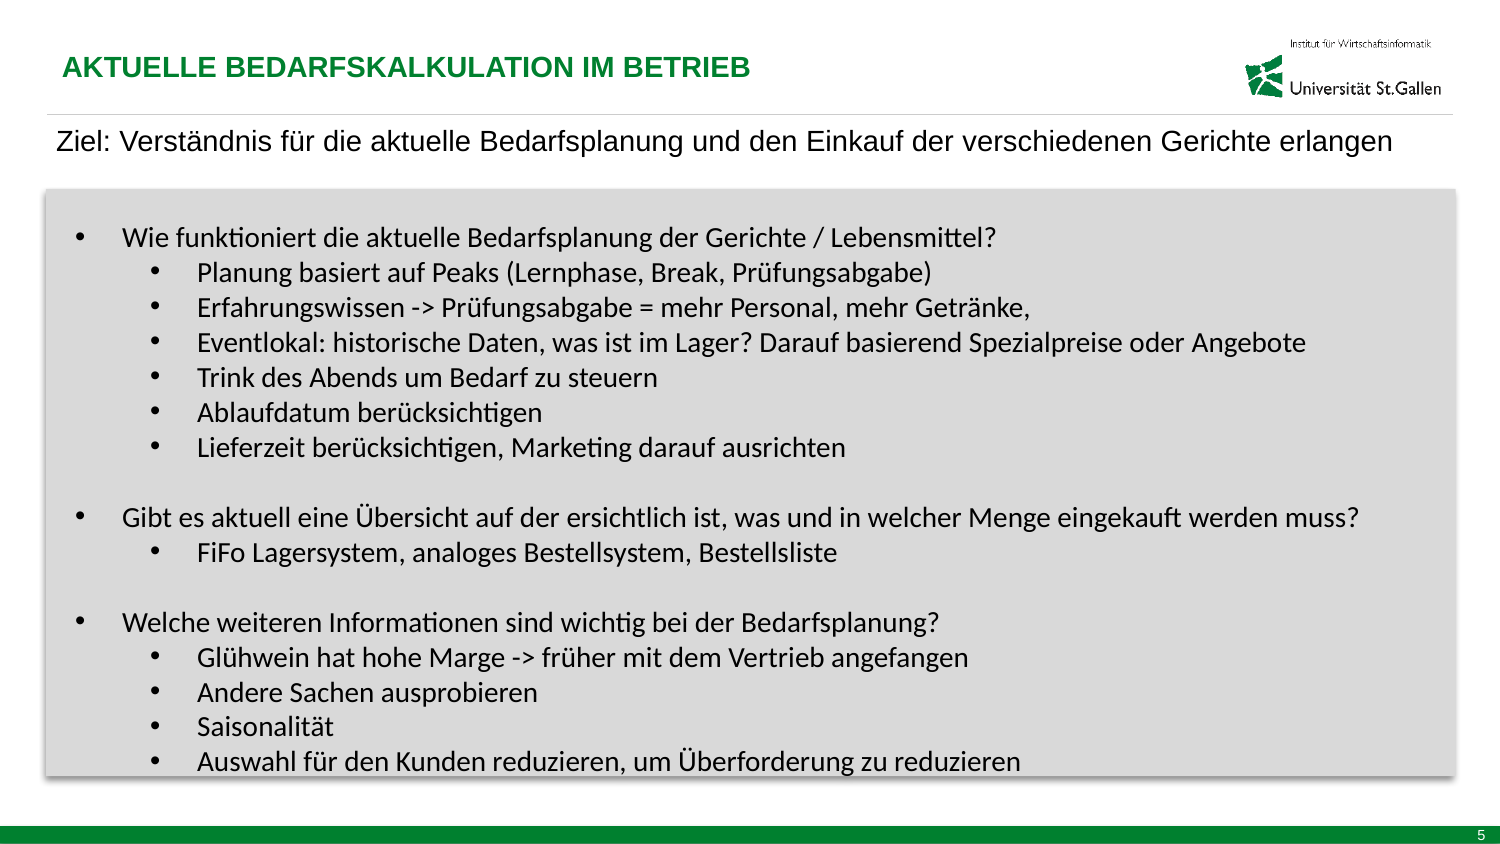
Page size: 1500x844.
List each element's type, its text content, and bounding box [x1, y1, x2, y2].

picture [1242, 35, 1456, 113]
text_box AKTUELLE BEDARFSKALKULATION IM BETRIEB [47, 40, 1229, 91]
text_box Wie funktioniert die aktuelle Bedarfsplanung der Gerichte / Lebensmittel? Planung basiert auf Peaks (Lernphase, Break, Prüfungsabgabe) Erfahrungswissen -> Prüfungsabgabe = mehr Personal, mehr Getränke, Eventlokal: historische Daten, was ist im Lager? Darauf basierend Spezialpreise oder Angebote Trink des Abends um Bedarf zu steuern Ablaufdatum berücksichtigen Lieferzeit berücksichtigen, Marketing darauf ausrichten Gibt es aktuell eine Übersicht auf der ersichtlich ist, was und in welcher Menge eingekauft werden muss? FiFo Lagersystem, analoges Bestellsystem, Bestellsliste Welche weiteren Informationen sind wichtig bei der Bedarfsplanung? Glühwein hat hohe Marge -> früher mit dem Vertrieb angefangen Andere Sachen ausprobieren Saisonalität Auswahl für den Kunden reduzieren, um Überforderung zu reduzieren [45, 188, 1457, 777]
text_box Ziel: Verständnis für die aktuelle Bedarfsplanung und den Einkauf der verschiedenen Gerichte erlangen [41, 114, 1471, 165]
